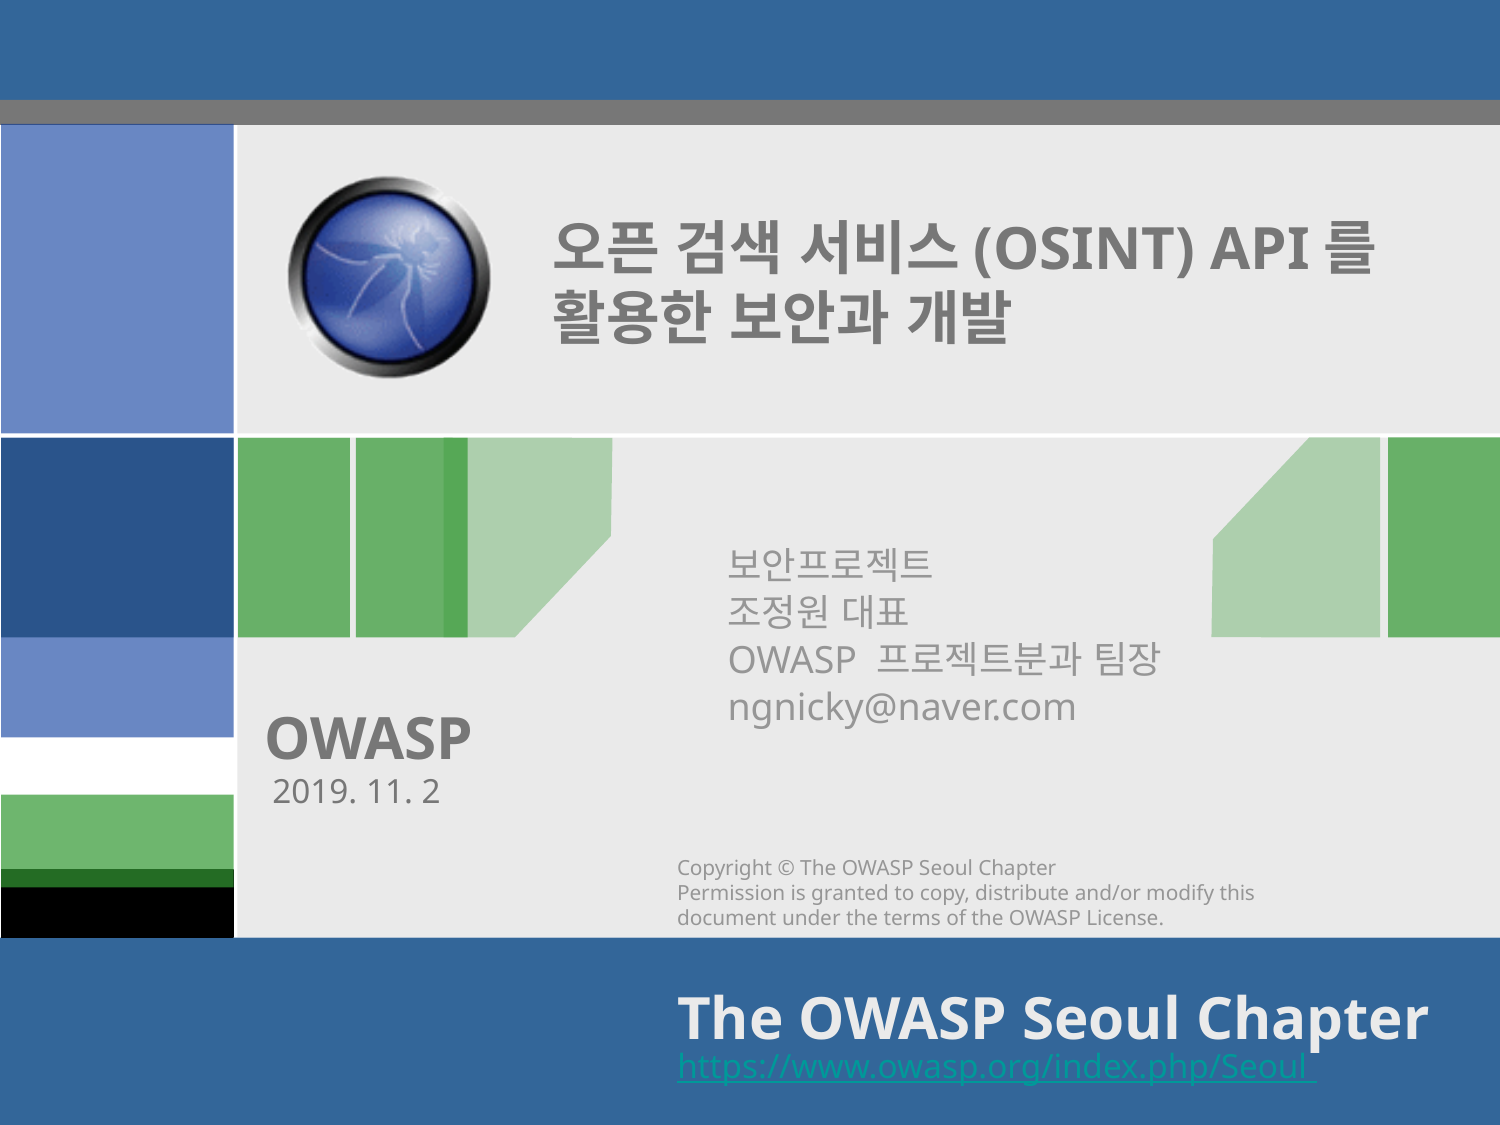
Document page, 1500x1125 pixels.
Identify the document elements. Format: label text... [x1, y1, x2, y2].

subtitle 보안프로젝트 조정원 대표 OWASP 프로젝트분과 팀장 ngnicky@naver.com [712, 534, 1325, 765]
text_box 2019. 11. 2 [257, 762, 456, 818]
picture [275, 174, 500, 382]
title 오픈 검색 서비스(OSINT) API를 활용한 보안과 개발 [537, 125, 1500, 438]
